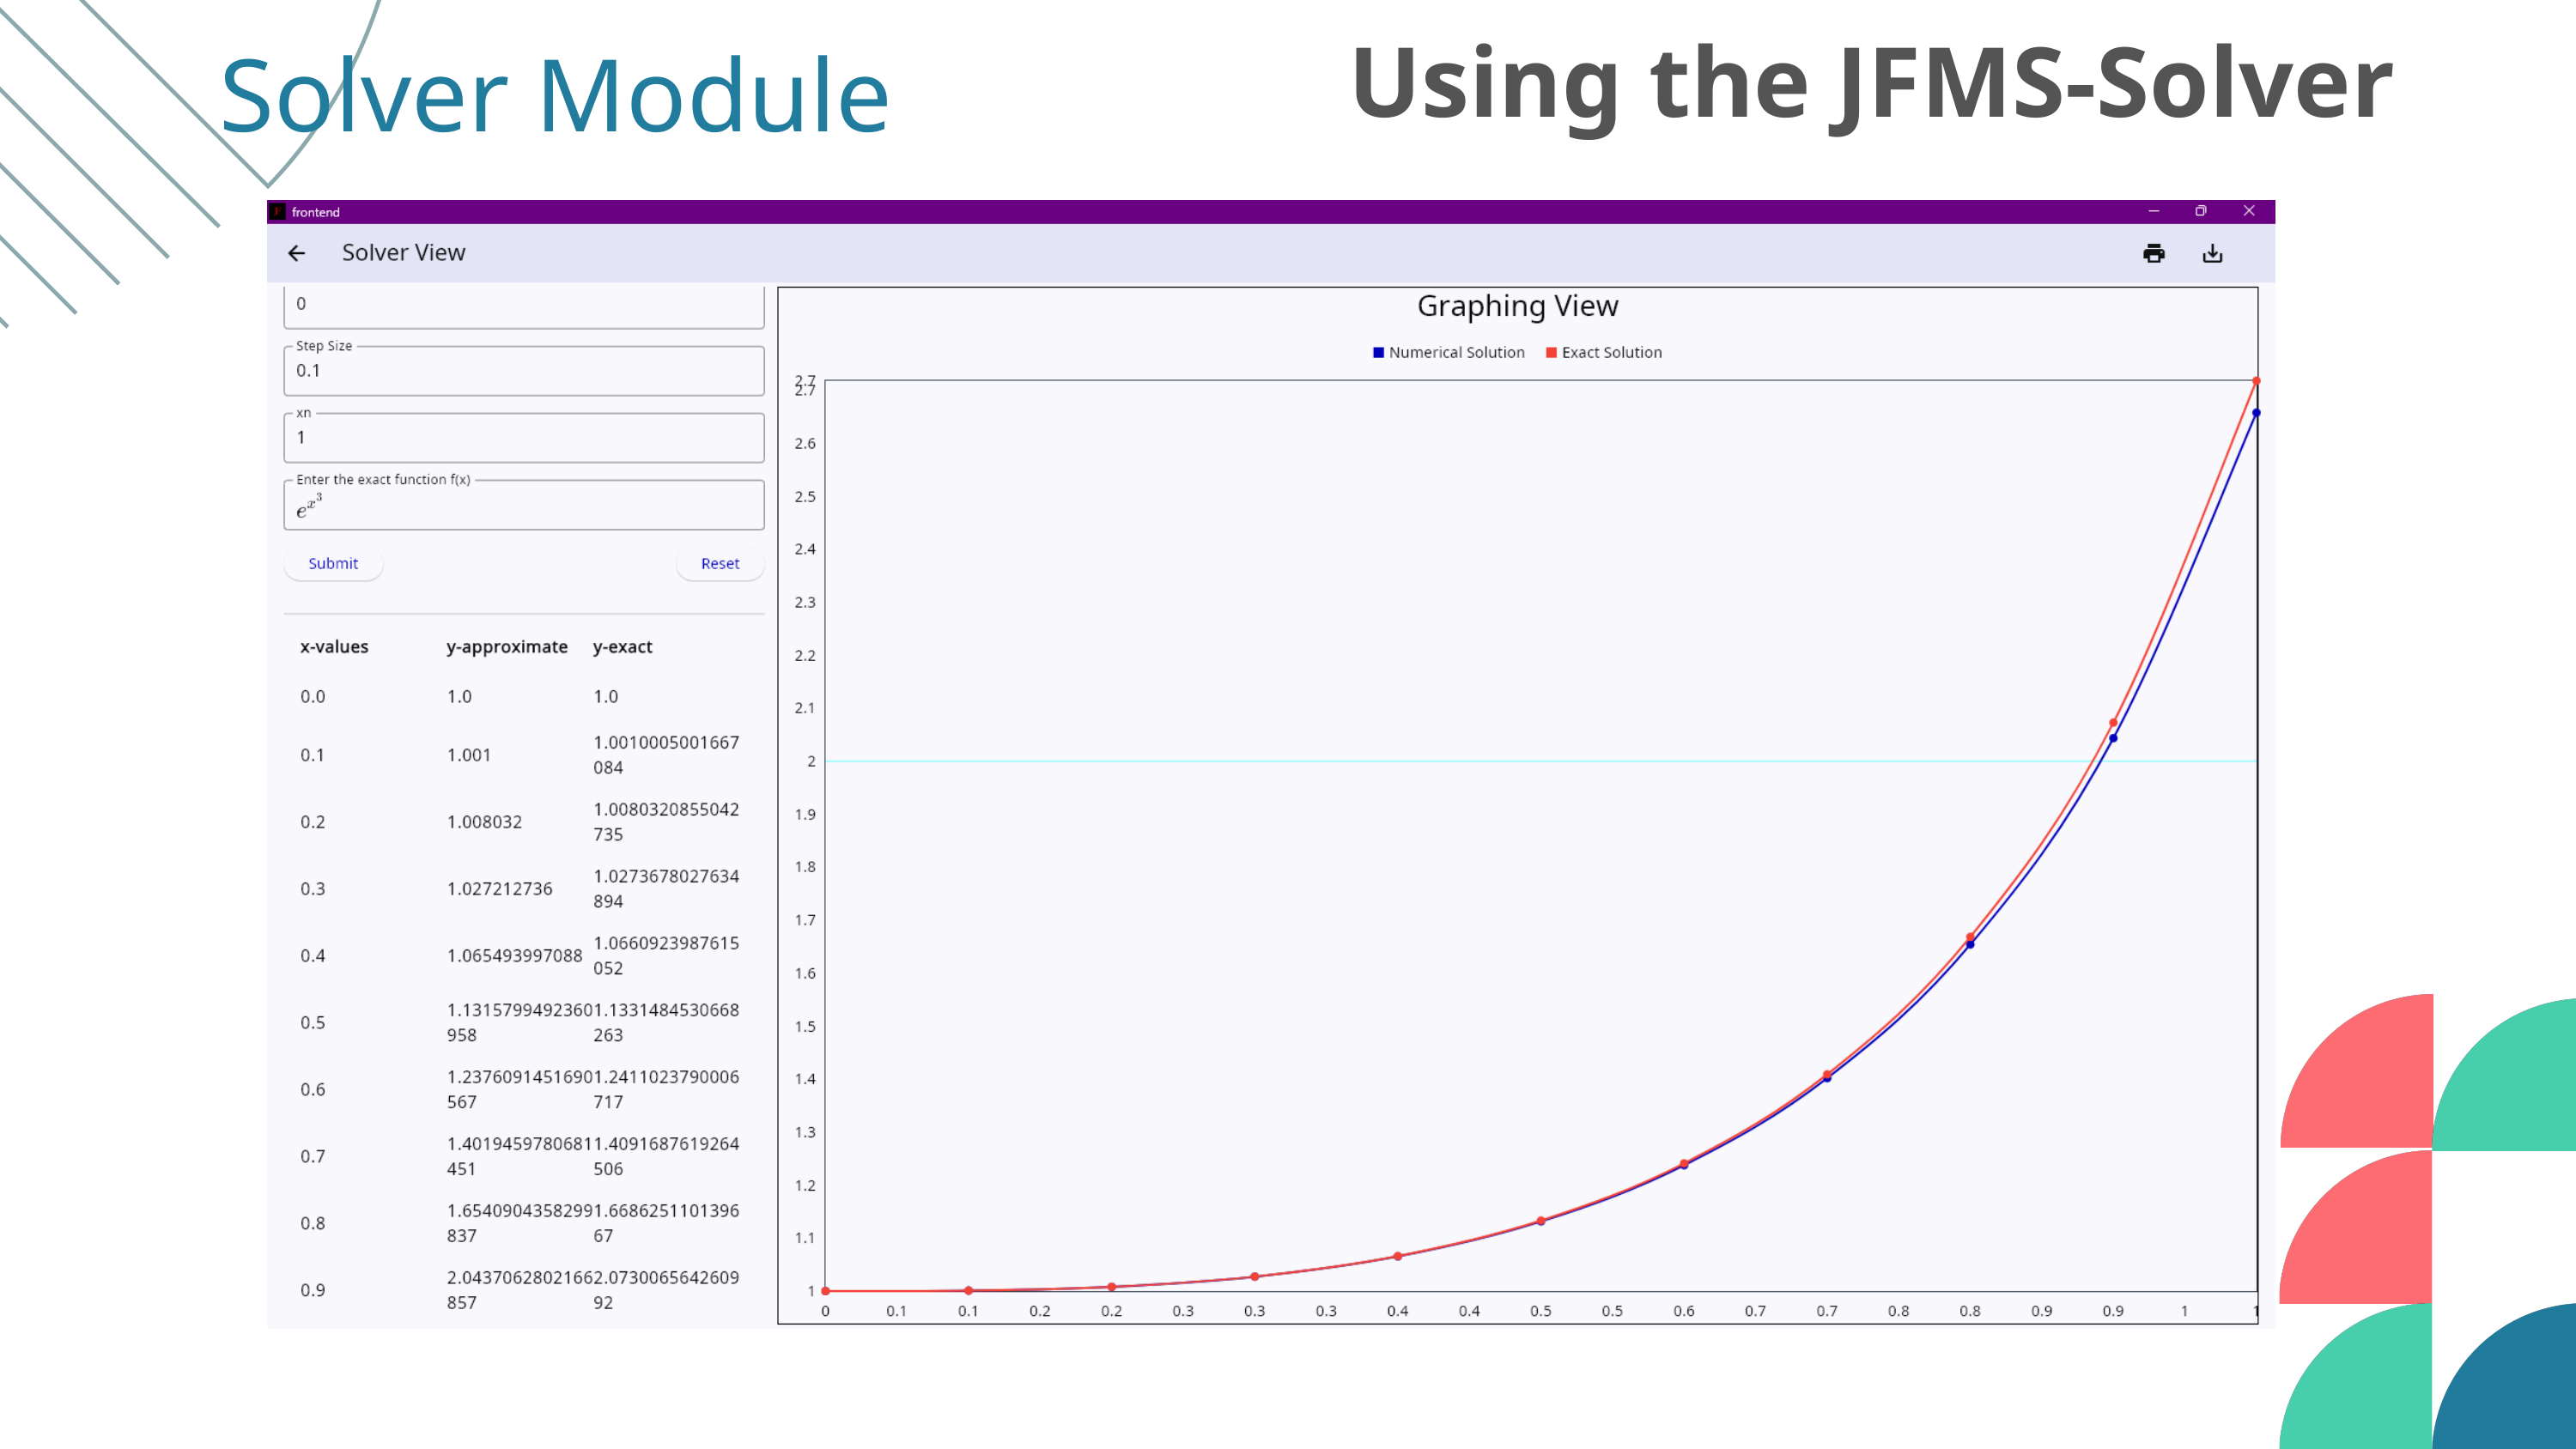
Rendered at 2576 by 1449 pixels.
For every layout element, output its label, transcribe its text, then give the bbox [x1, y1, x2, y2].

text_box [2281, 994, 2433, 1148]
text_box [2279, 1303, 2432, 1449]
text_box [2280, 1150, 2433, 1303]
text_box Solver Module [219, 52, 1099, 152]
text_box [2432, 998, 2576, 1151]
text_box Using the JFMS-Solver [1332, 84, 2438, 137]
text_box [2432, 1303, 2576, 1449]
picture [267, 199, 2275, 1330]
